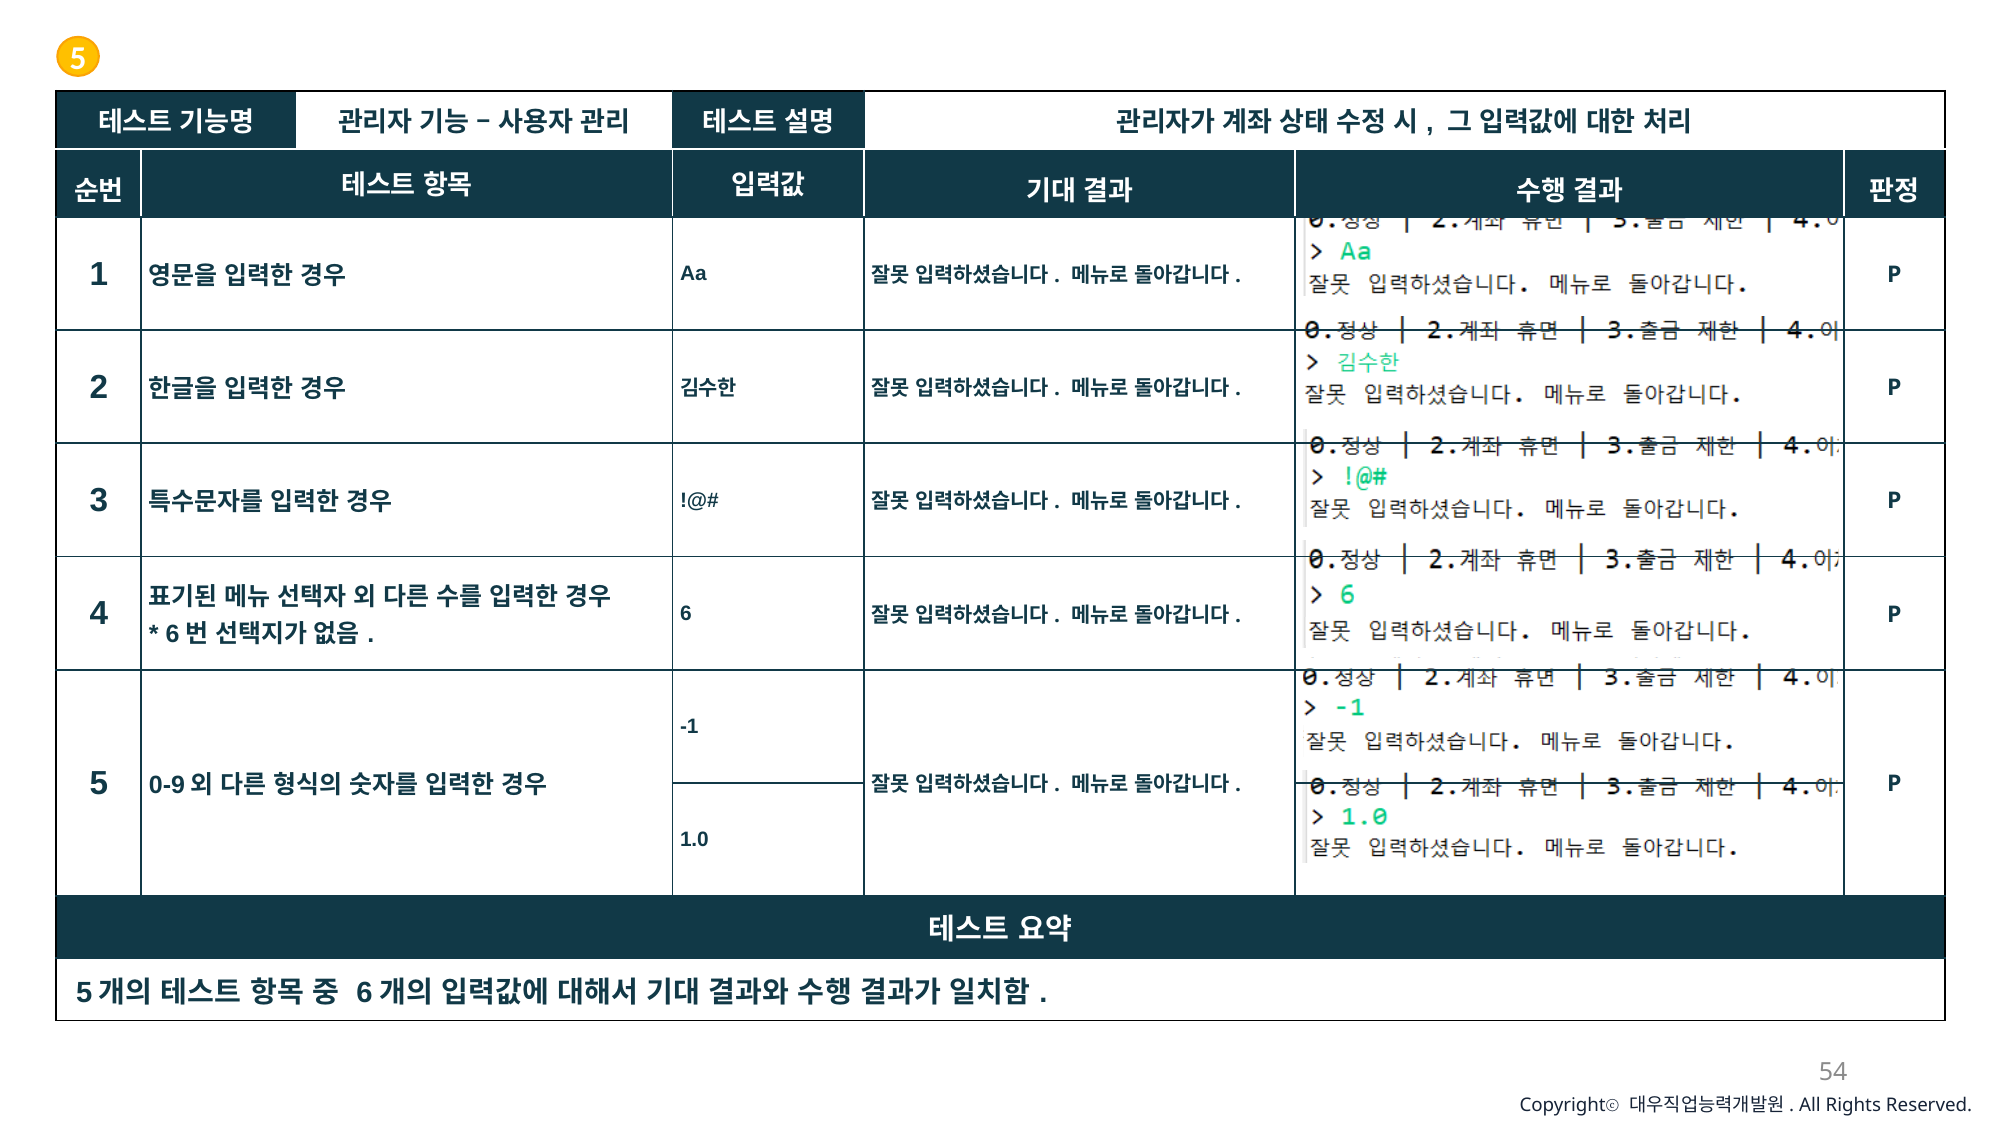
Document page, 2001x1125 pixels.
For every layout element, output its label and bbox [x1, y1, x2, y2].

table_cell [865, 218, 1294, 329]
table_cell [1296, 784, 1843, 895]
table_cell [1845, 331, 1944, 442]
table_cell [1296, 557, 1843, 669]
table_cell [1845, 150, 1944, 216]
table_cell [142, 444, 672, 556]
picture [1302, 316, 1839, 419]
picture [1302, 201, 1839, 296]
table_cell [57, 671, 140, 895]
table_cell [1296, 671, 1843, 782]
table_cell [1845, 557, 1944, 669]
table_cell [1296, 331, 1843, 442]
table_cell [673, 218, 863, 329]
table_cell [673, 784, 863, 895]
table_cell [57, 897, 1944, 957]
table_cell [1296, 150, 1843, 216]
table_cell [673, 557, 863, 669]
table_header [673, 92, 863, 148]
table_cell [57, 218, 140, 329]
table_header [57, 92, 672, 148]
table_cell [57, 959, 1944, 1020]
table_cell [142, 150, 672, 216]
table_cell [1845, 218, 1944, 329]
table_cell [142, 218, 672, 329]
picture [1302, 770, 1838, 863]
table_cell [142, 557, 672, 669]
table_cell [865, 444, 1294, 556]
table_cell [57, 331, 140, 442]
table_cell [1845, 671, 1944, 895]
picture [1302, 429, 1839, 527]
table_cell [865, 557, 1294, 669]
picture [1302, 657, 1838, 757]
table_cell [142, 331, 672, 442]
picture [1302, 539, 1839, 648]
table_cell [142, 671, 672, 895]
text_box [56, 35, 100, 77]
table_cell [673, 331, 863, 442]
table_cell [673, 150, 863, 216]
table_cell [673, 444, 863, 556]
table_cell [1296, 444, 1843, 556]
table_cell [865, 671, 1294, 895]
table_cell [673, 671, 863, 782]
table_cell [1845, 444, 1944, 556]
table_cell [57, 150, 140, 216]
table_cell [1296, 218, 1843, 329]
table_cell [865, 331, 1294, 442]
table_cell [57, 444, 140, 556]
table_cell [57, 557, 140, 669]
slide_number [1412, 1042, 1863, 1103]
table_cell [865, 150, 1294, 216]
table_header [865, 92, 1944, 148]
